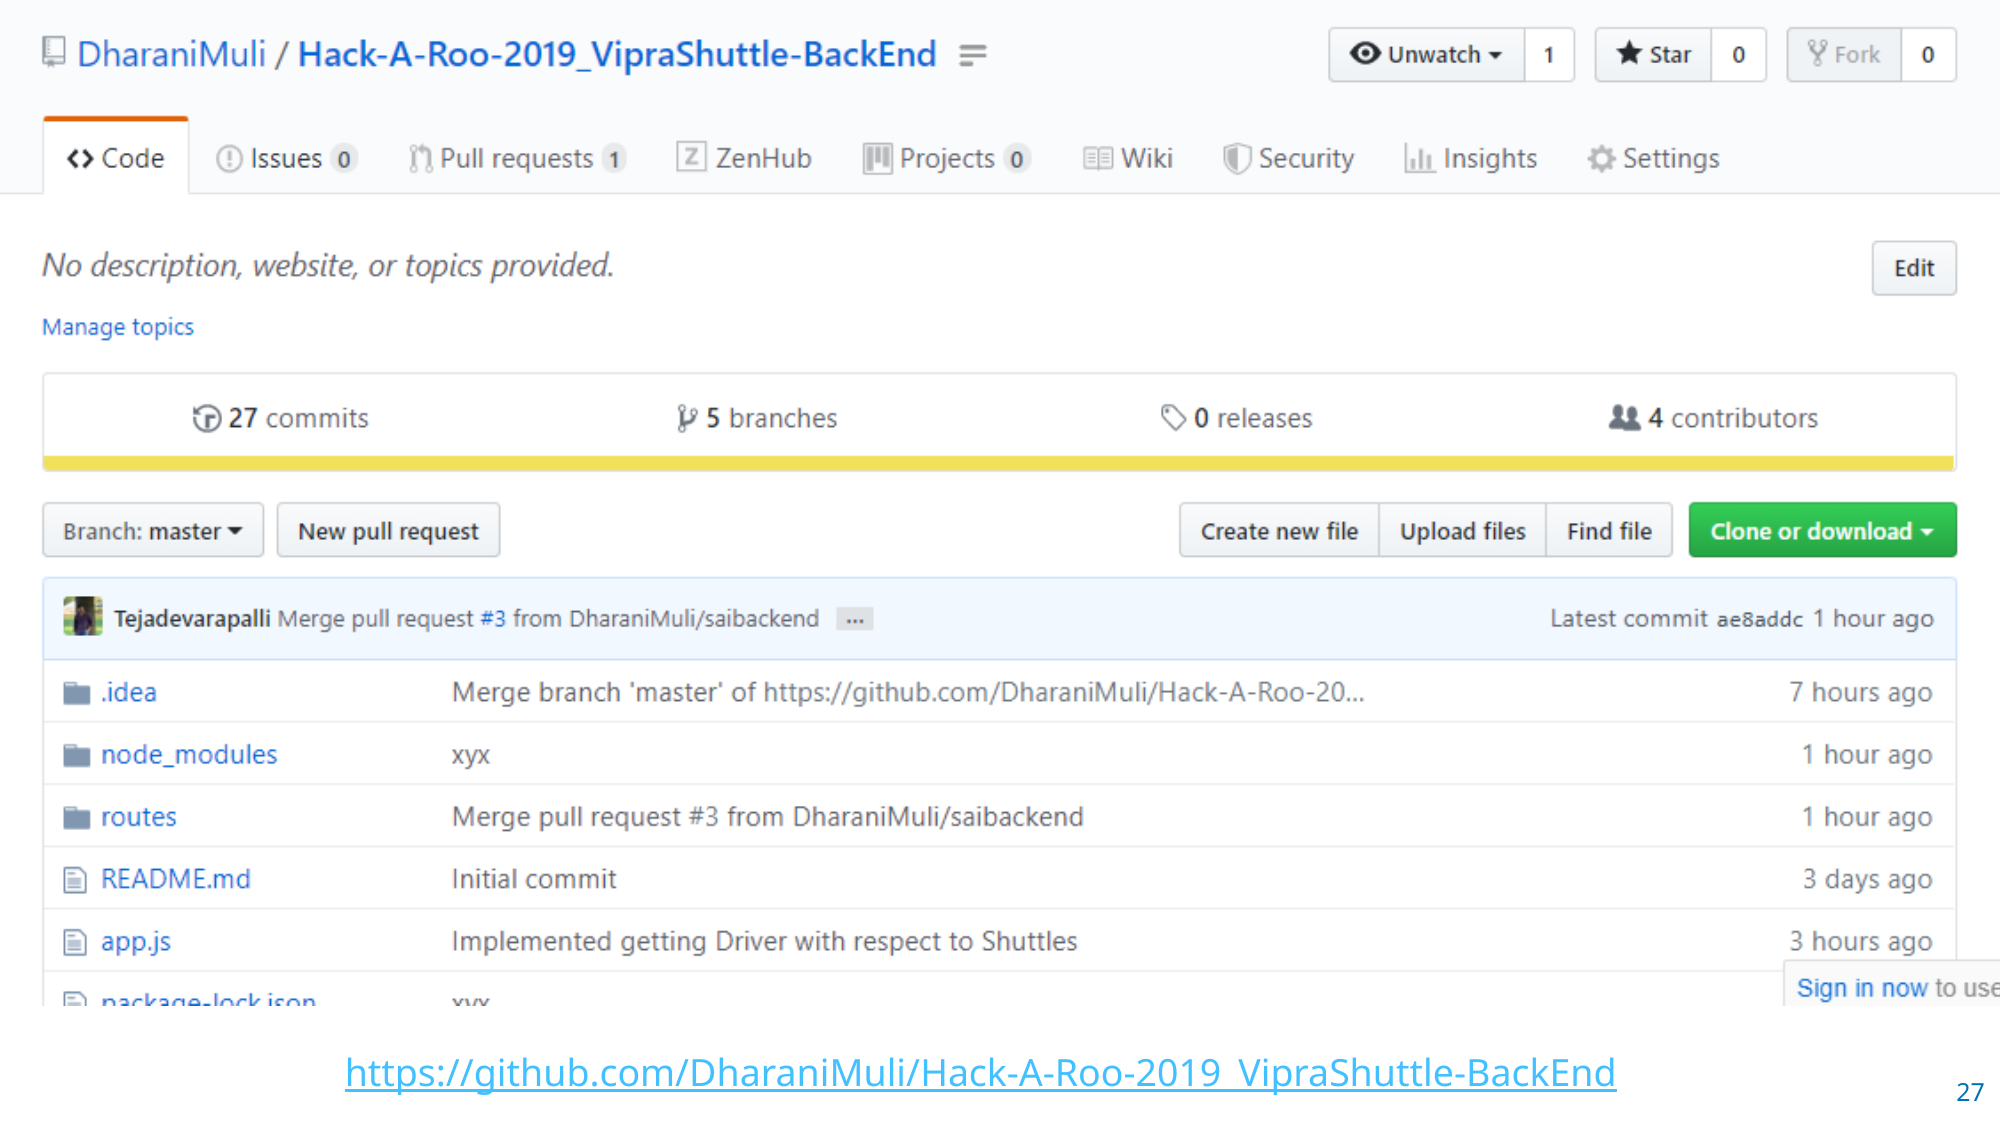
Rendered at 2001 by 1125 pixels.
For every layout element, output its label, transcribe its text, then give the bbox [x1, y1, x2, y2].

slide_number 27 [1914, 1063, 2000, 1124]
picture [0, 0, 2000, 1006]
text_box https://github.com/DharaniMuli/Hack-A-Roo-2019_VipraShuttle-BackEnd [330, 1041, 1633, 1107]
